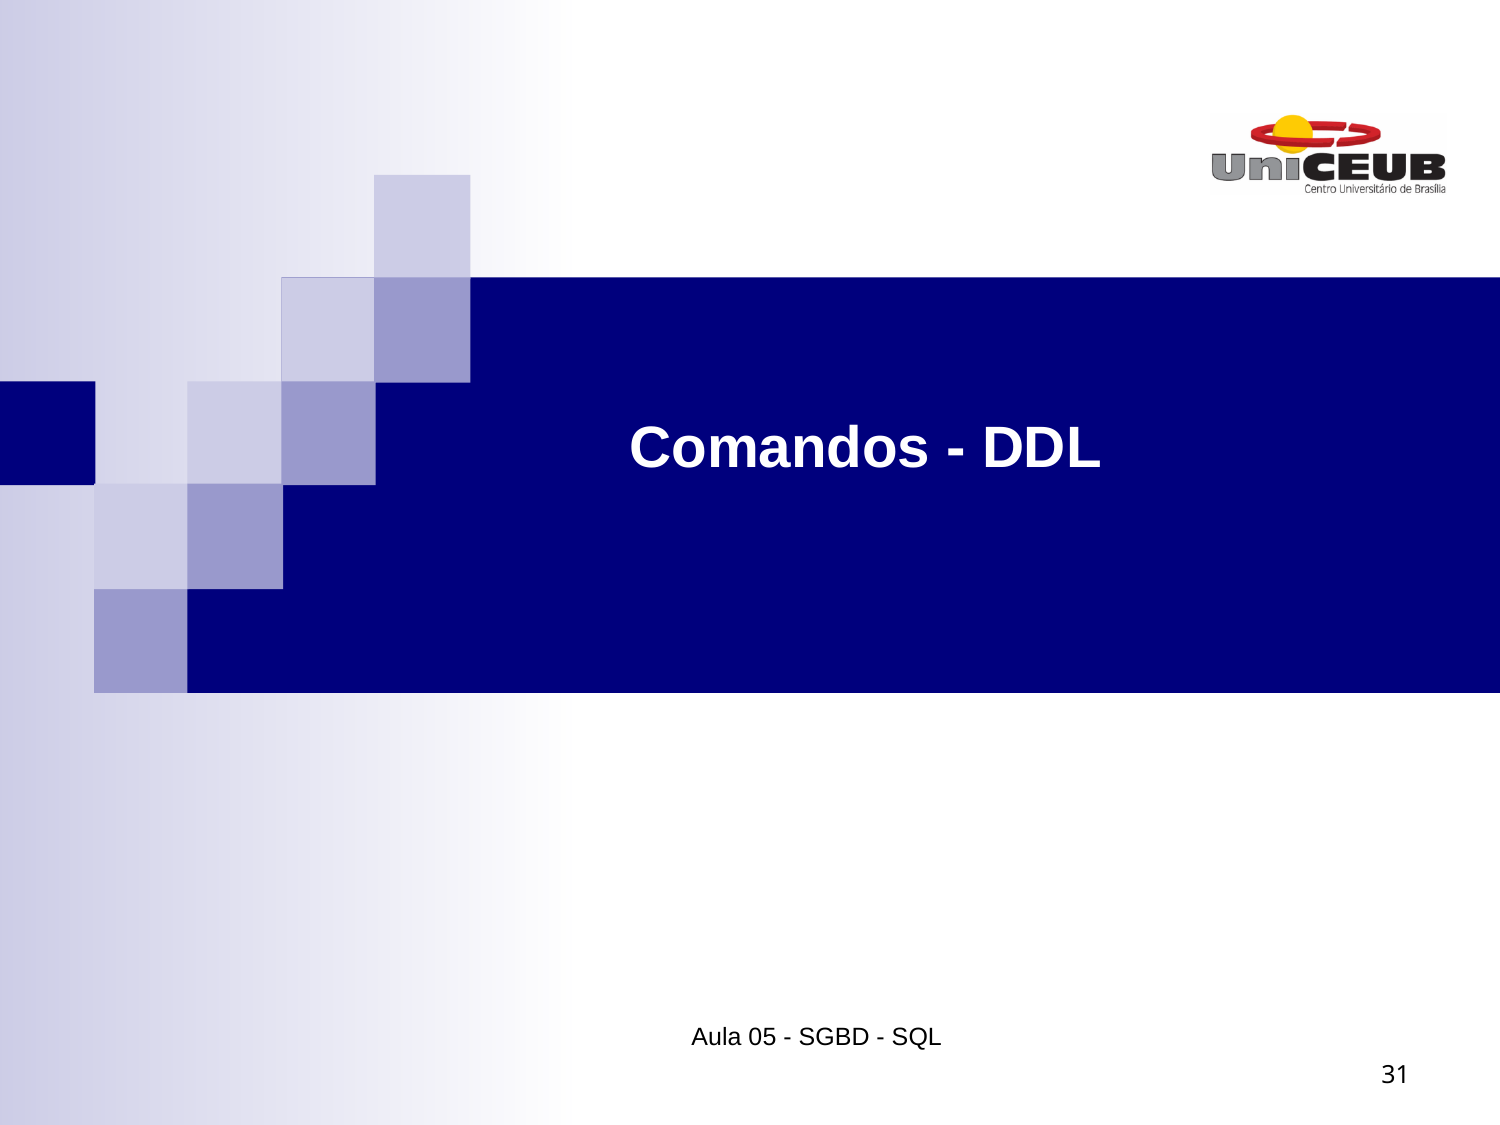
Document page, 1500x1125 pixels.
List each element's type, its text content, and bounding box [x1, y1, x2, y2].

picture [1210, 113, 1448, 195]
text_box ‹#› [1074, 1024, 1425, 1100]
footer Aula 05 - SGBD - SQL [579, 983, 1055, 1059]
title Comandos - DDL [397, 350, 1335, 538]
